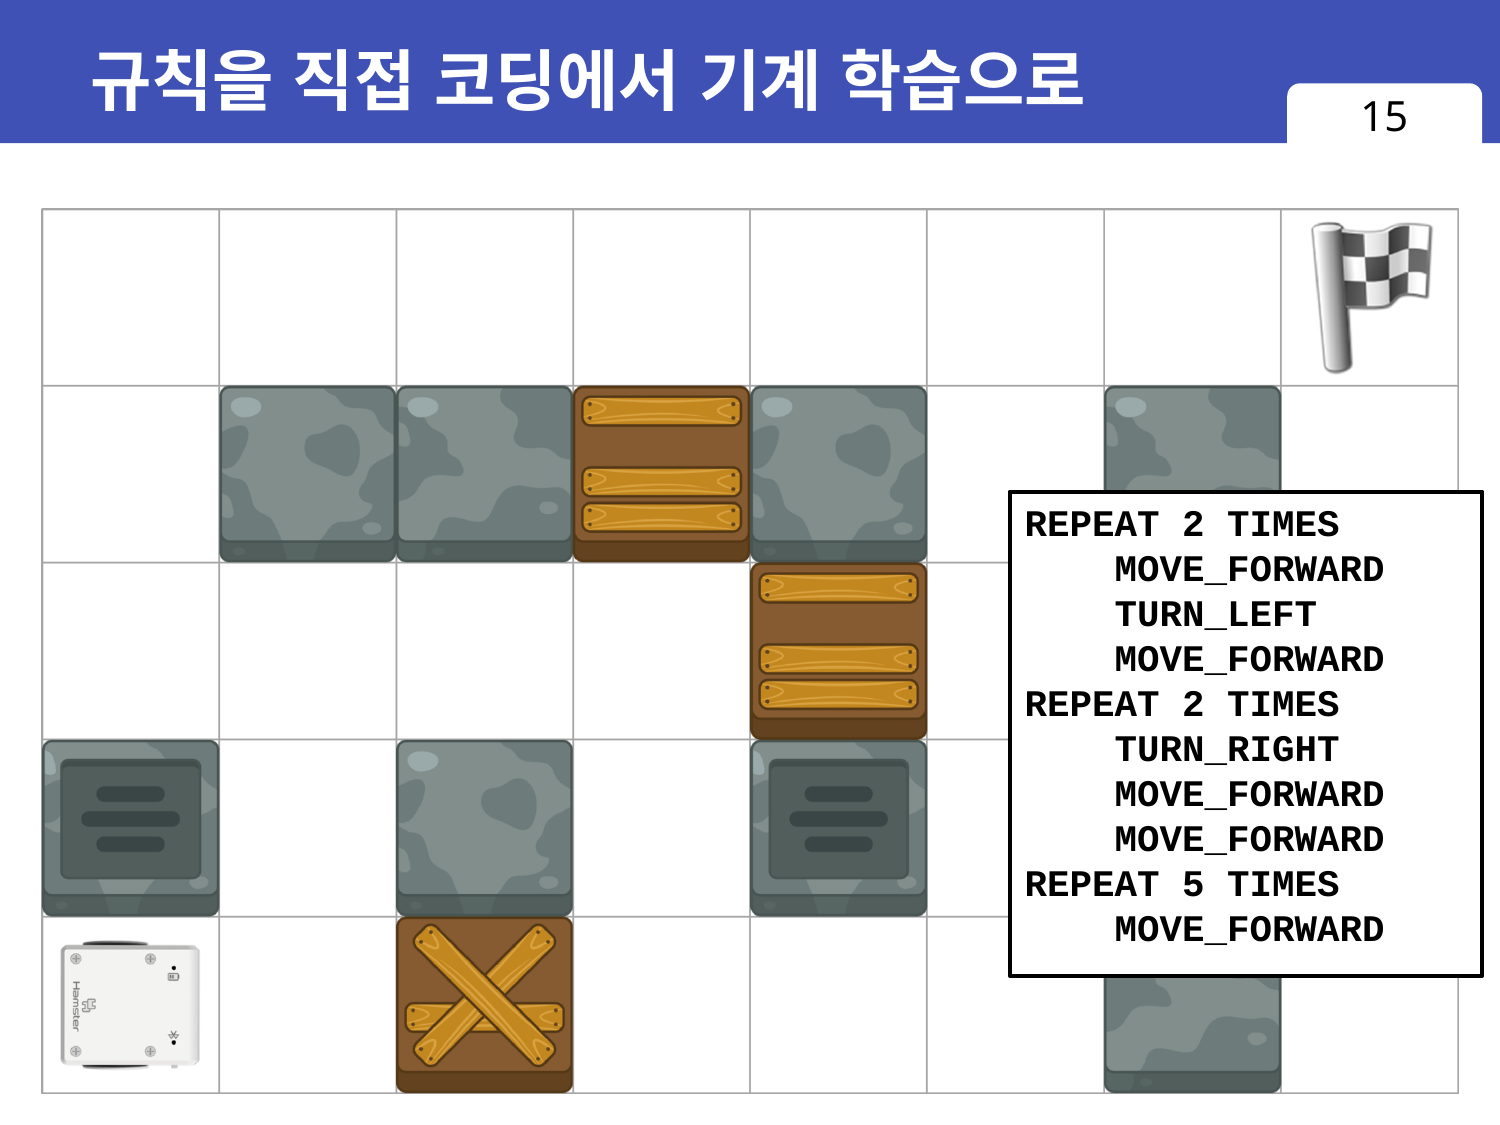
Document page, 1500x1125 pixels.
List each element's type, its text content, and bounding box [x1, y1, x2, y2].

text_box REPEAT 2 TIMES MOVE_FORWARD TURN_LEFT MOVE_FORWARD REPEAT 2 TIMES TURN_RIGHT MOVE_FORWARD MOVE_FORWARD REPEAT 5 TIMES MOVE_FORWARD [1464, 490, 1484, 978]
picture [41, 207, 1459, 1095]
title 규칙을 직접 코딩에서 기계 학습으로 [74, 16, 1426, 141]
slide_number 15 [1286, 81, 1483, 161]
